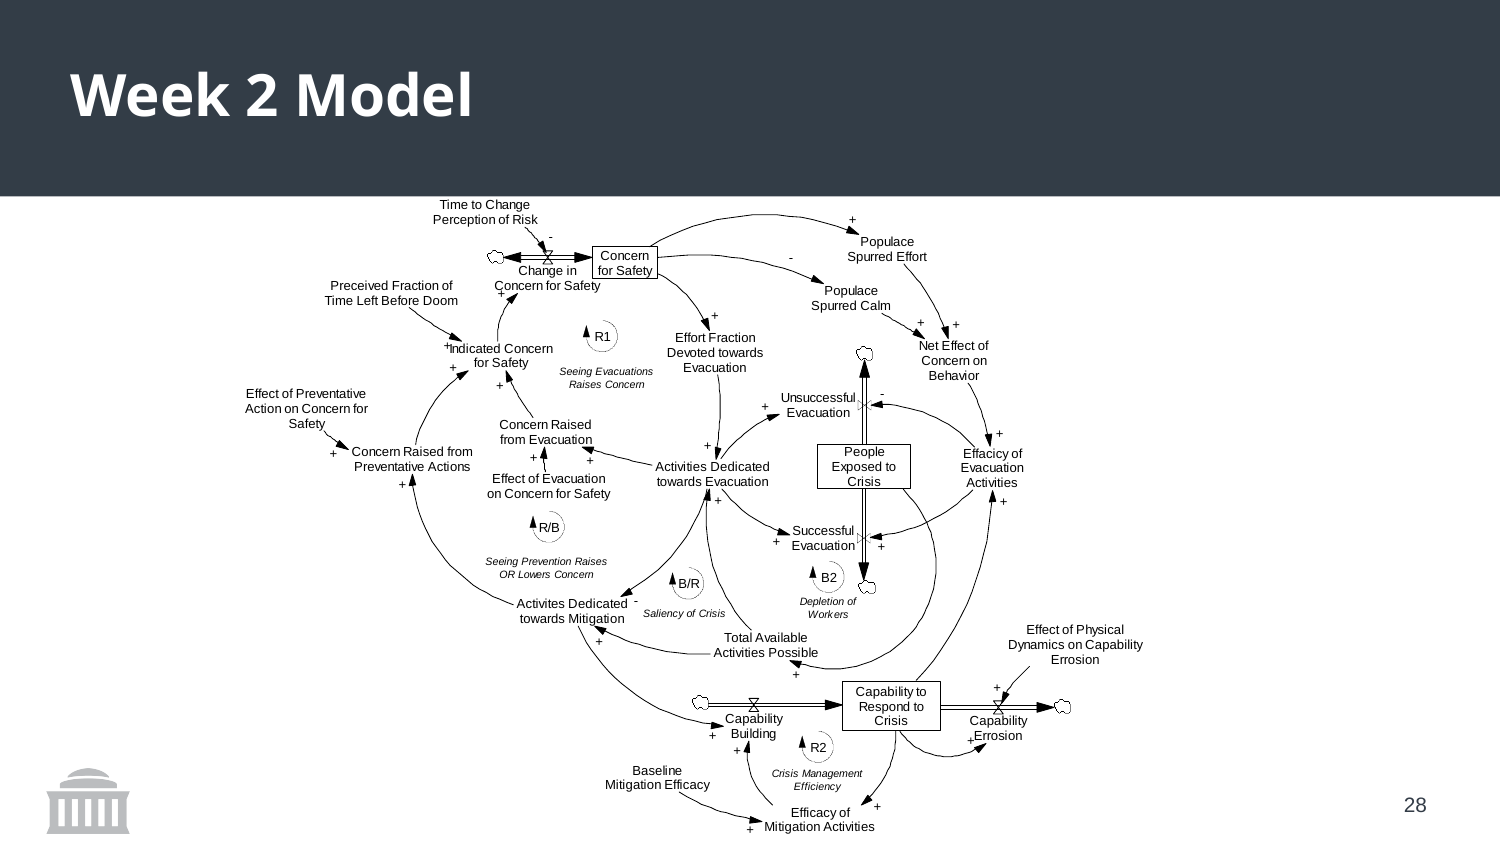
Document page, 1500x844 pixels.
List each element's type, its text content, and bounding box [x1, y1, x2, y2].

picture [46, 768, 130, 834]
title Week 2 Model [55, 0, 1446, 196]
slide_number 27 [1373, 782, 1442, 828]
picture [241, 197, 1373, 844]
